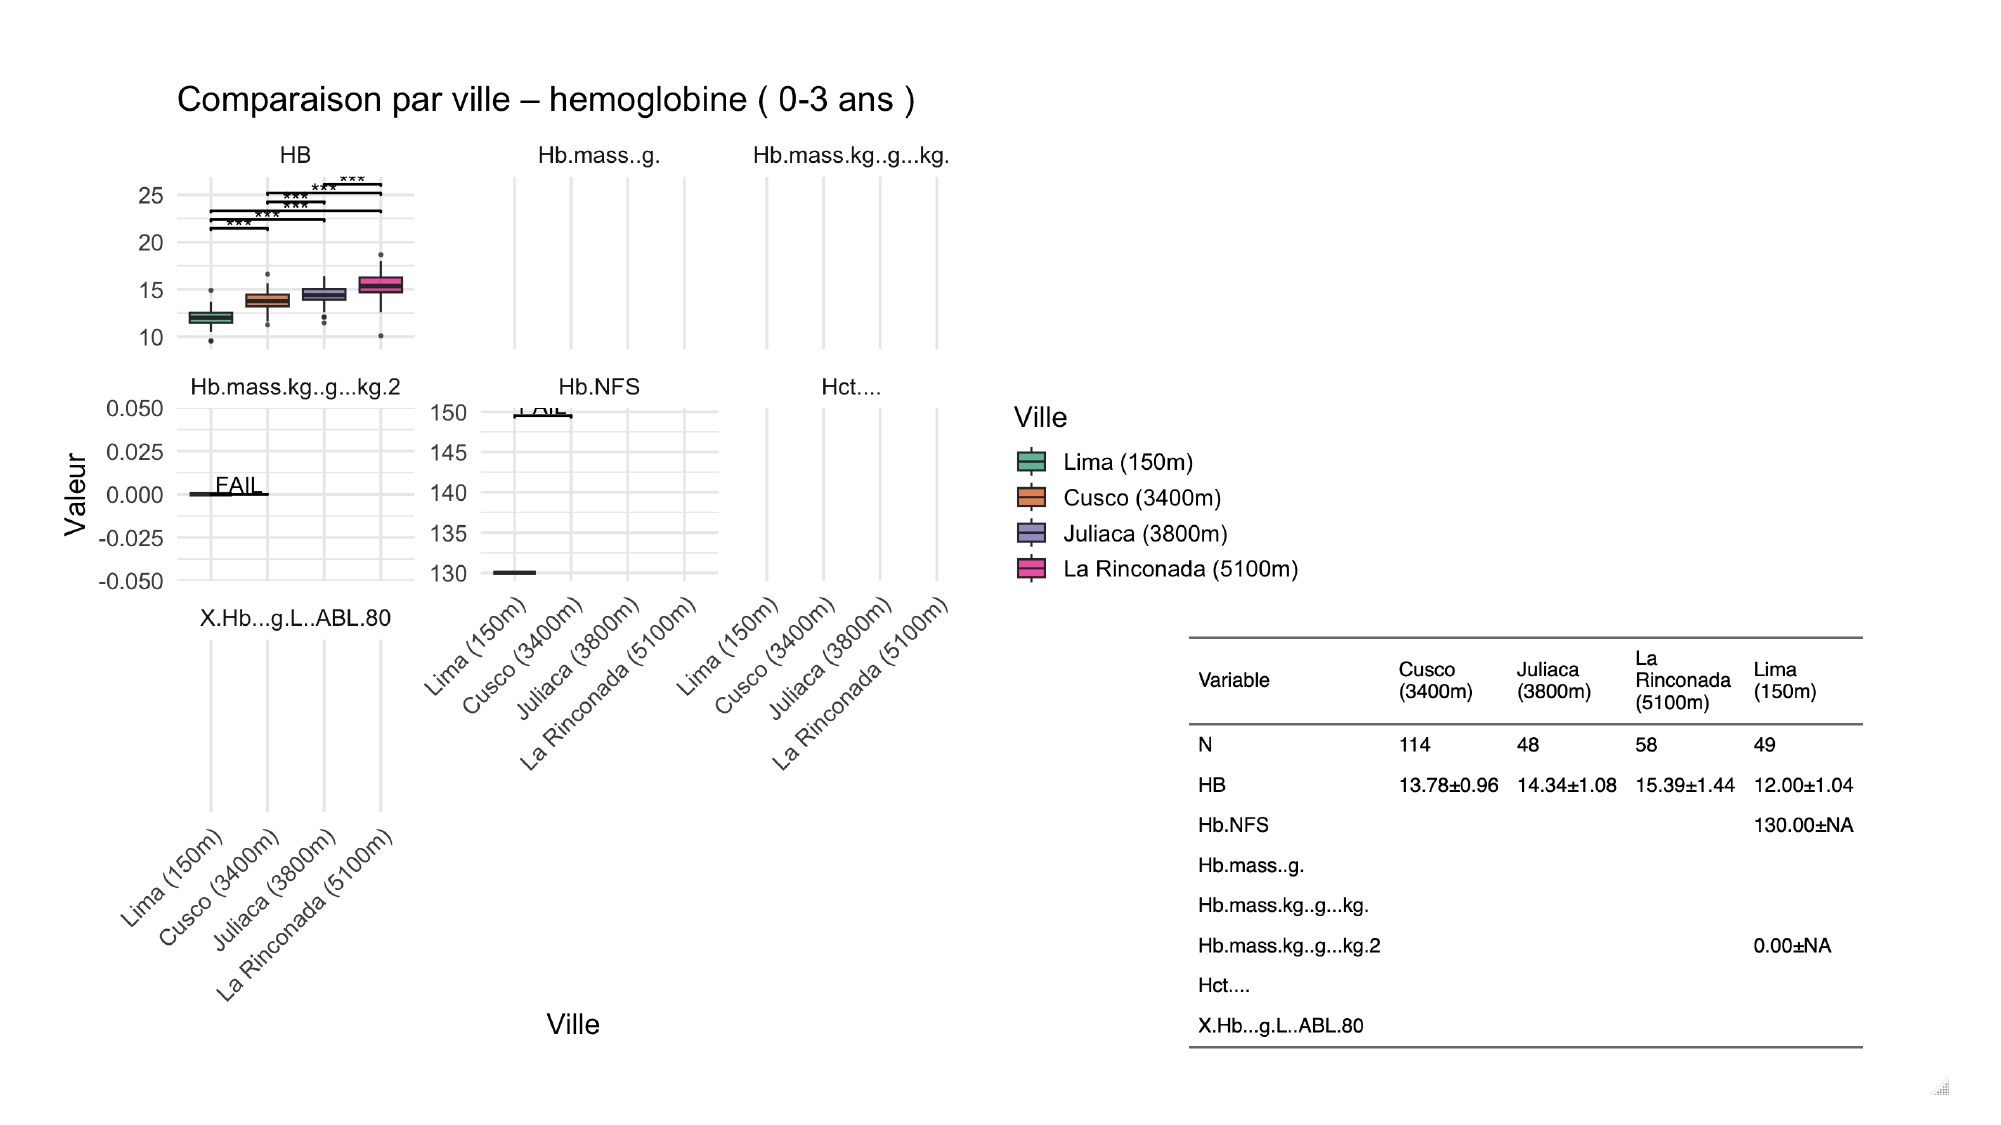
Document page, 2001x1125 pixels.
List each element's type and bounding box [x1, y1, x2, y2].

picture [50, 71, 1950, 1095]
